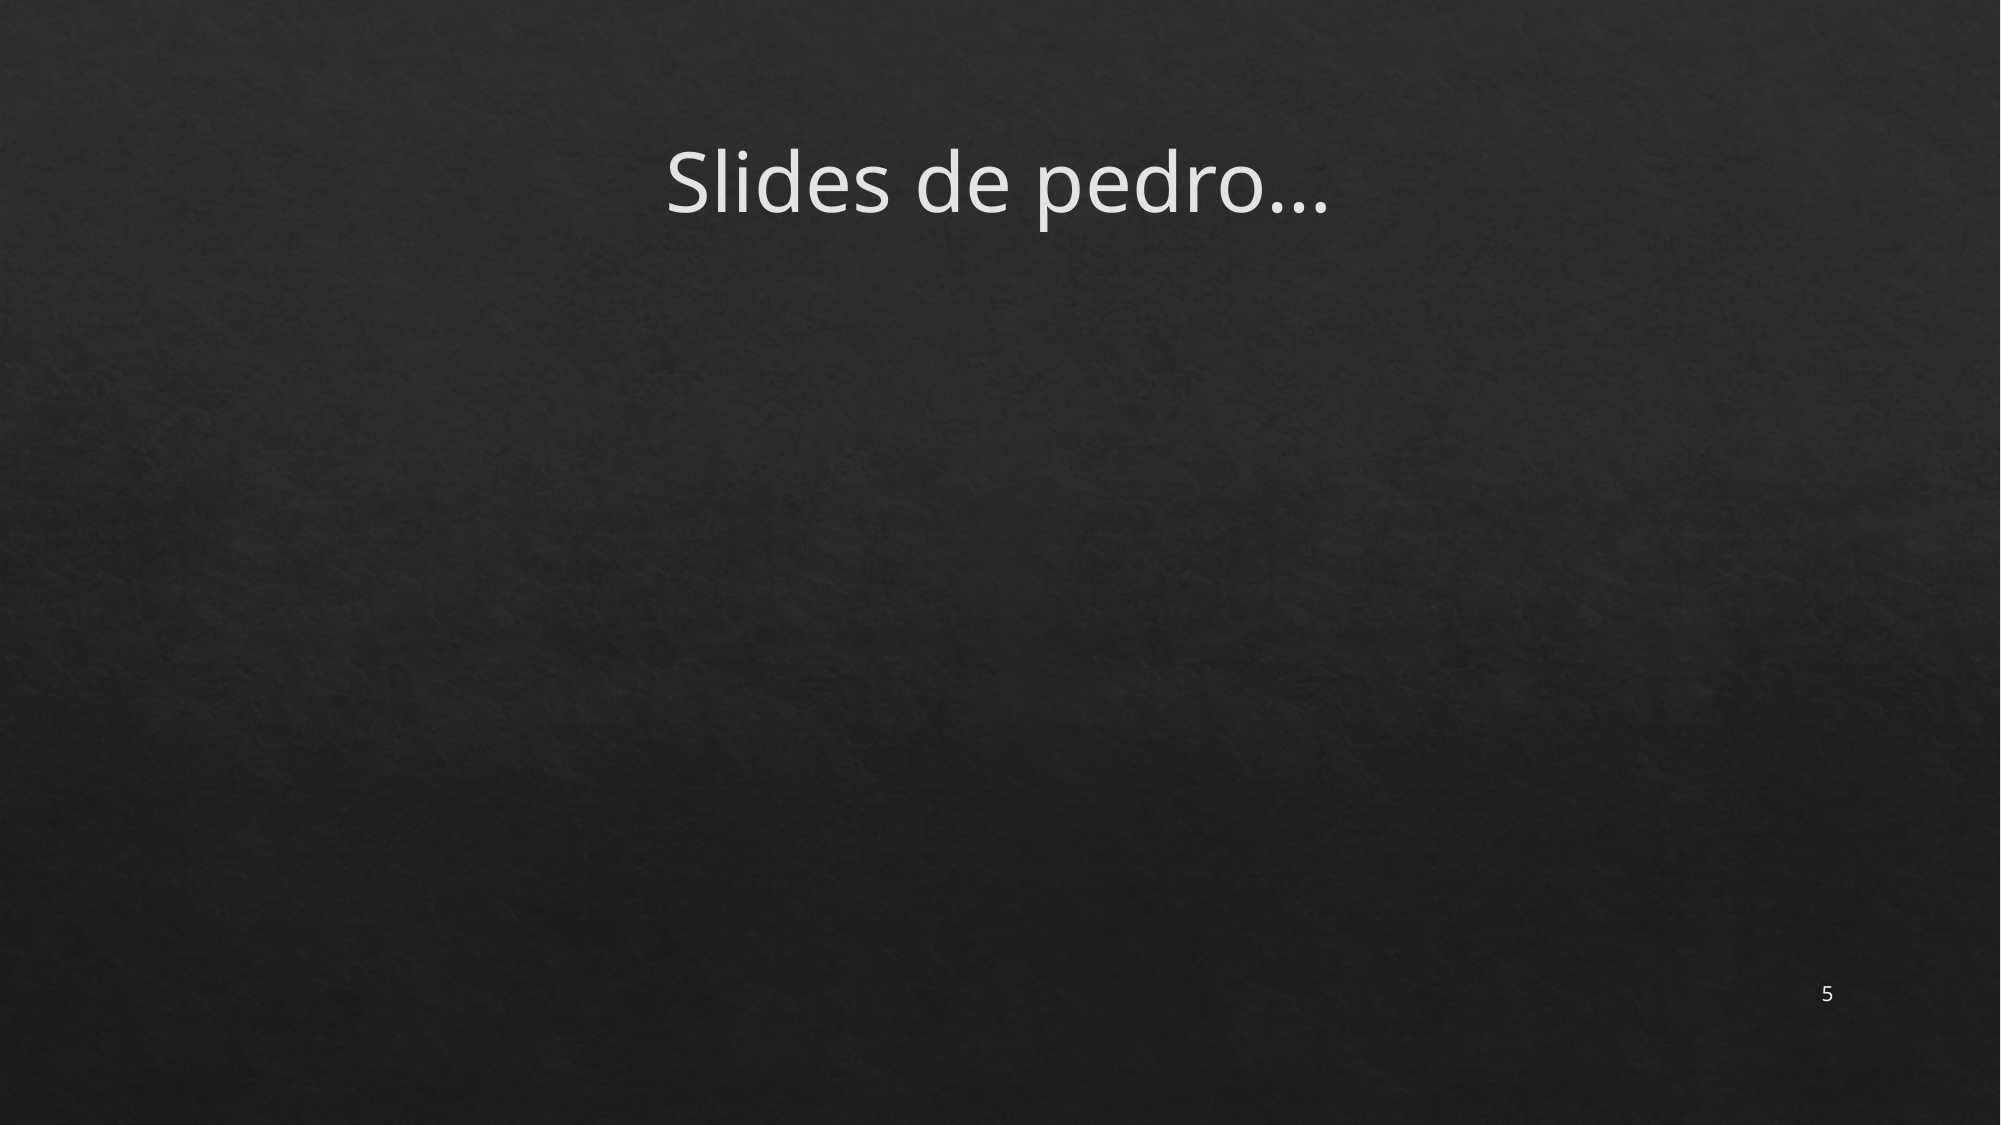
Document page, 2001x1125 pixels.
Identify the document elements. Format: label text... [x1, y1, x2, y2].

text_box 1 [1724, 965, 1849, 1025]
picture [0, 0, 2001, 1125]
text_box Slides de pedro… [149, 99, 1849, 260]
